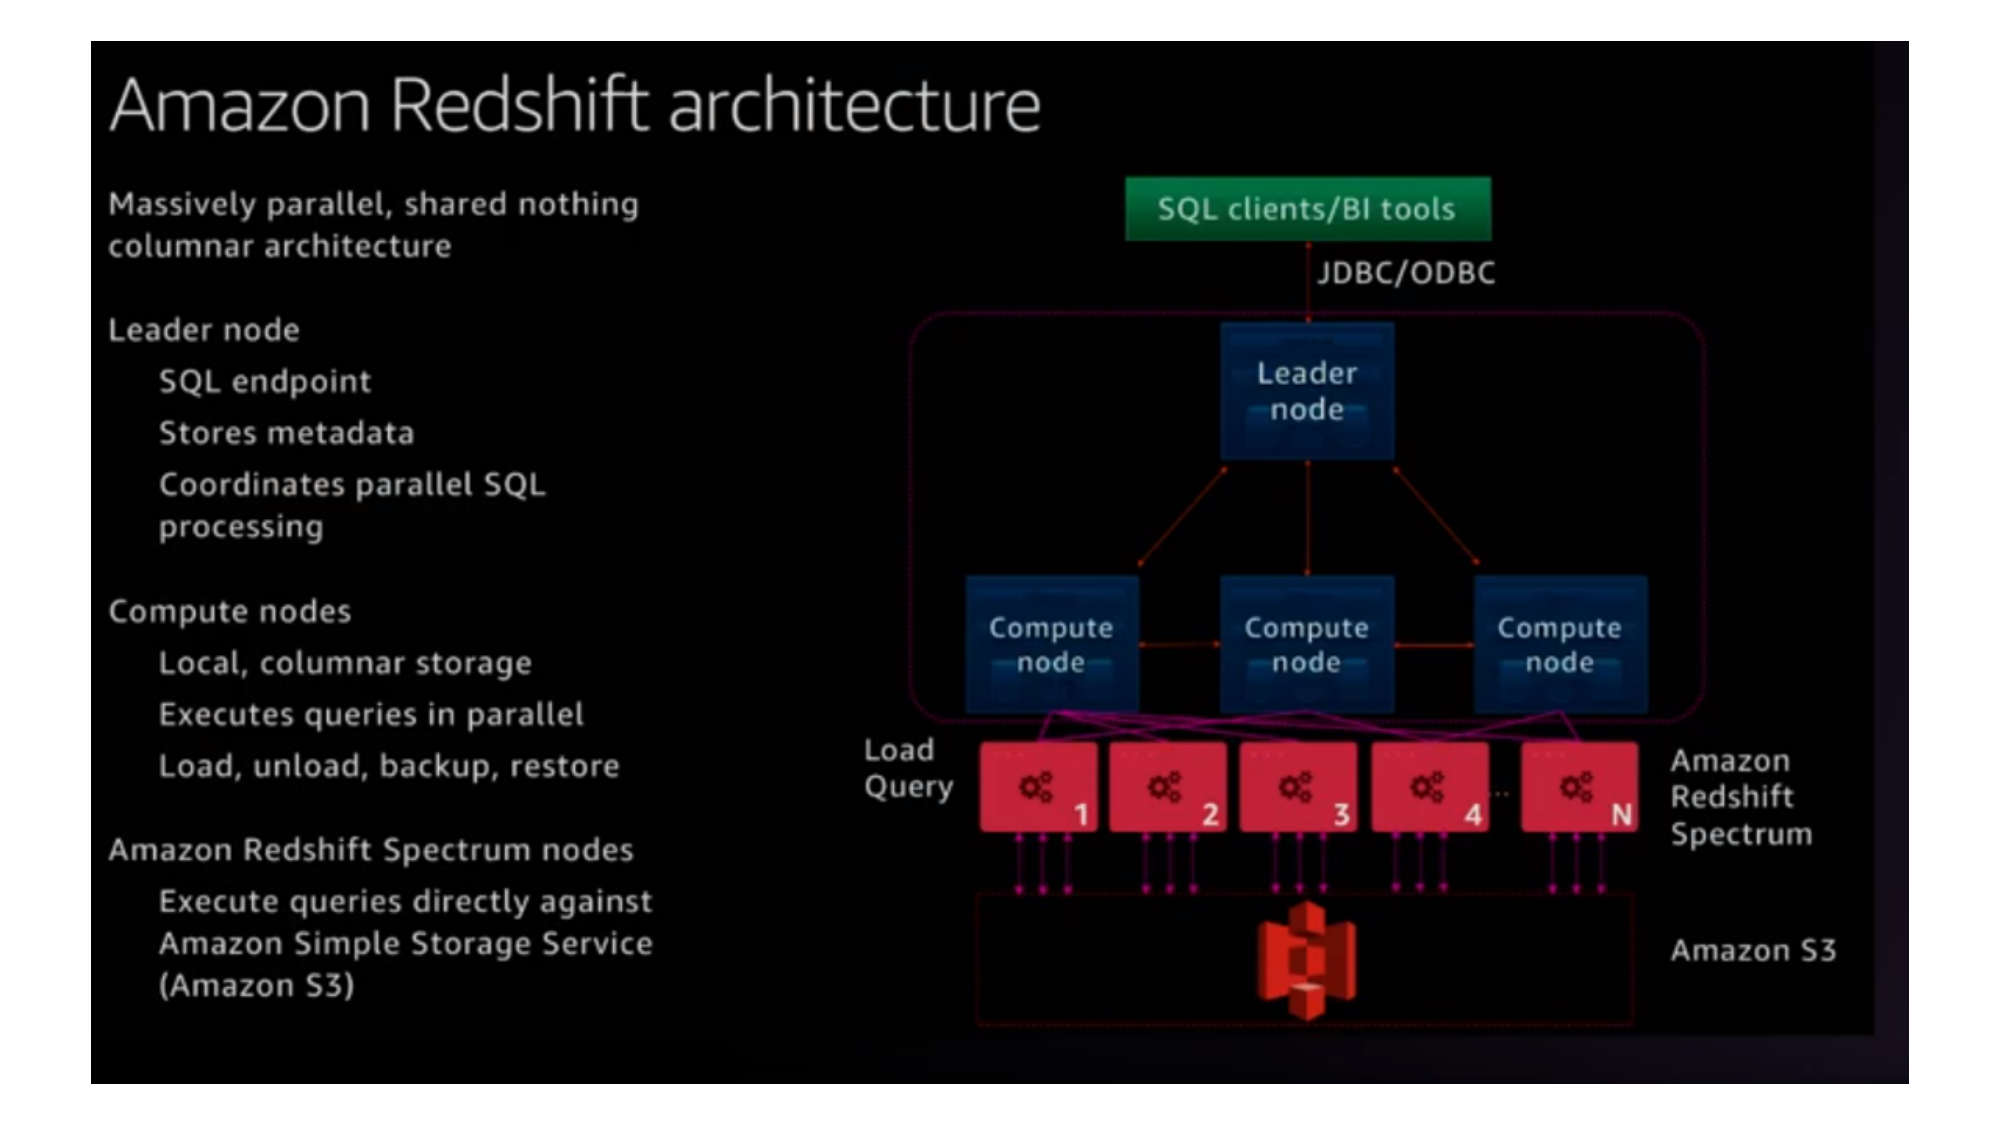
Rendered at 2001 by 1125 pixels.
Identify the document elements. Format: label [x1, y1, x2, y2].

picture [91, 41, 1909, 1084]
